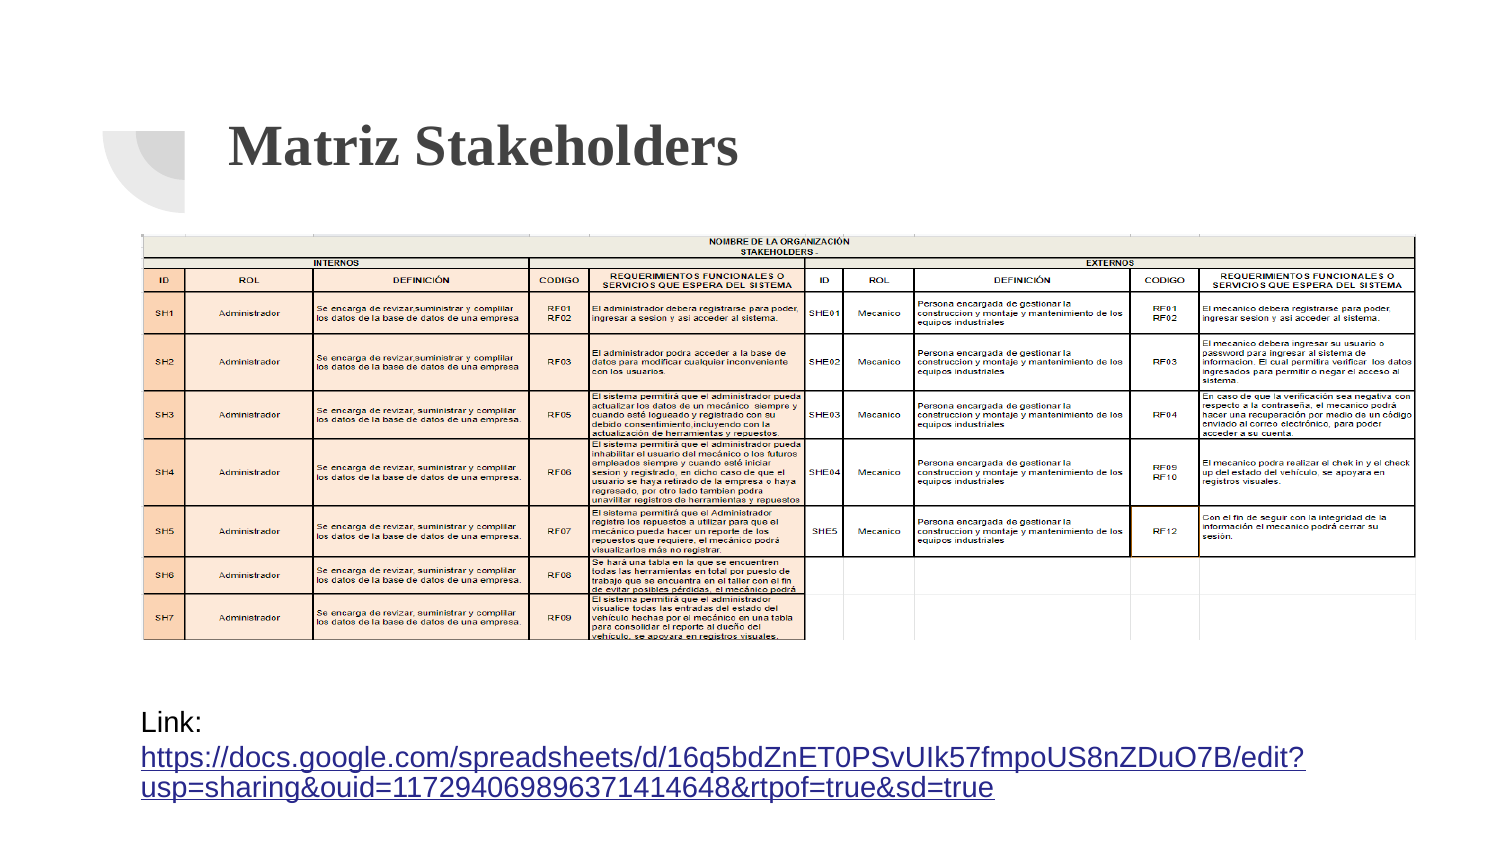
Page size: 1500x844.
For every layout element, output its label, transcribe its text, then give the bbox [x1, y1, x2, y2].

title Matriz Stakeholders [213, 98, 1368, 232]
picture [140, 234, 1416, 641]
text_box Link:https://docs.google.com/spreadsheets/d/16q5bdZnET0PSvUIk57fmpoUS8nZDuO7B/edit?usp=sharing&ouid=117294069896371414648&rtpof=true&sd=true [125, 688, 1323, 844]
